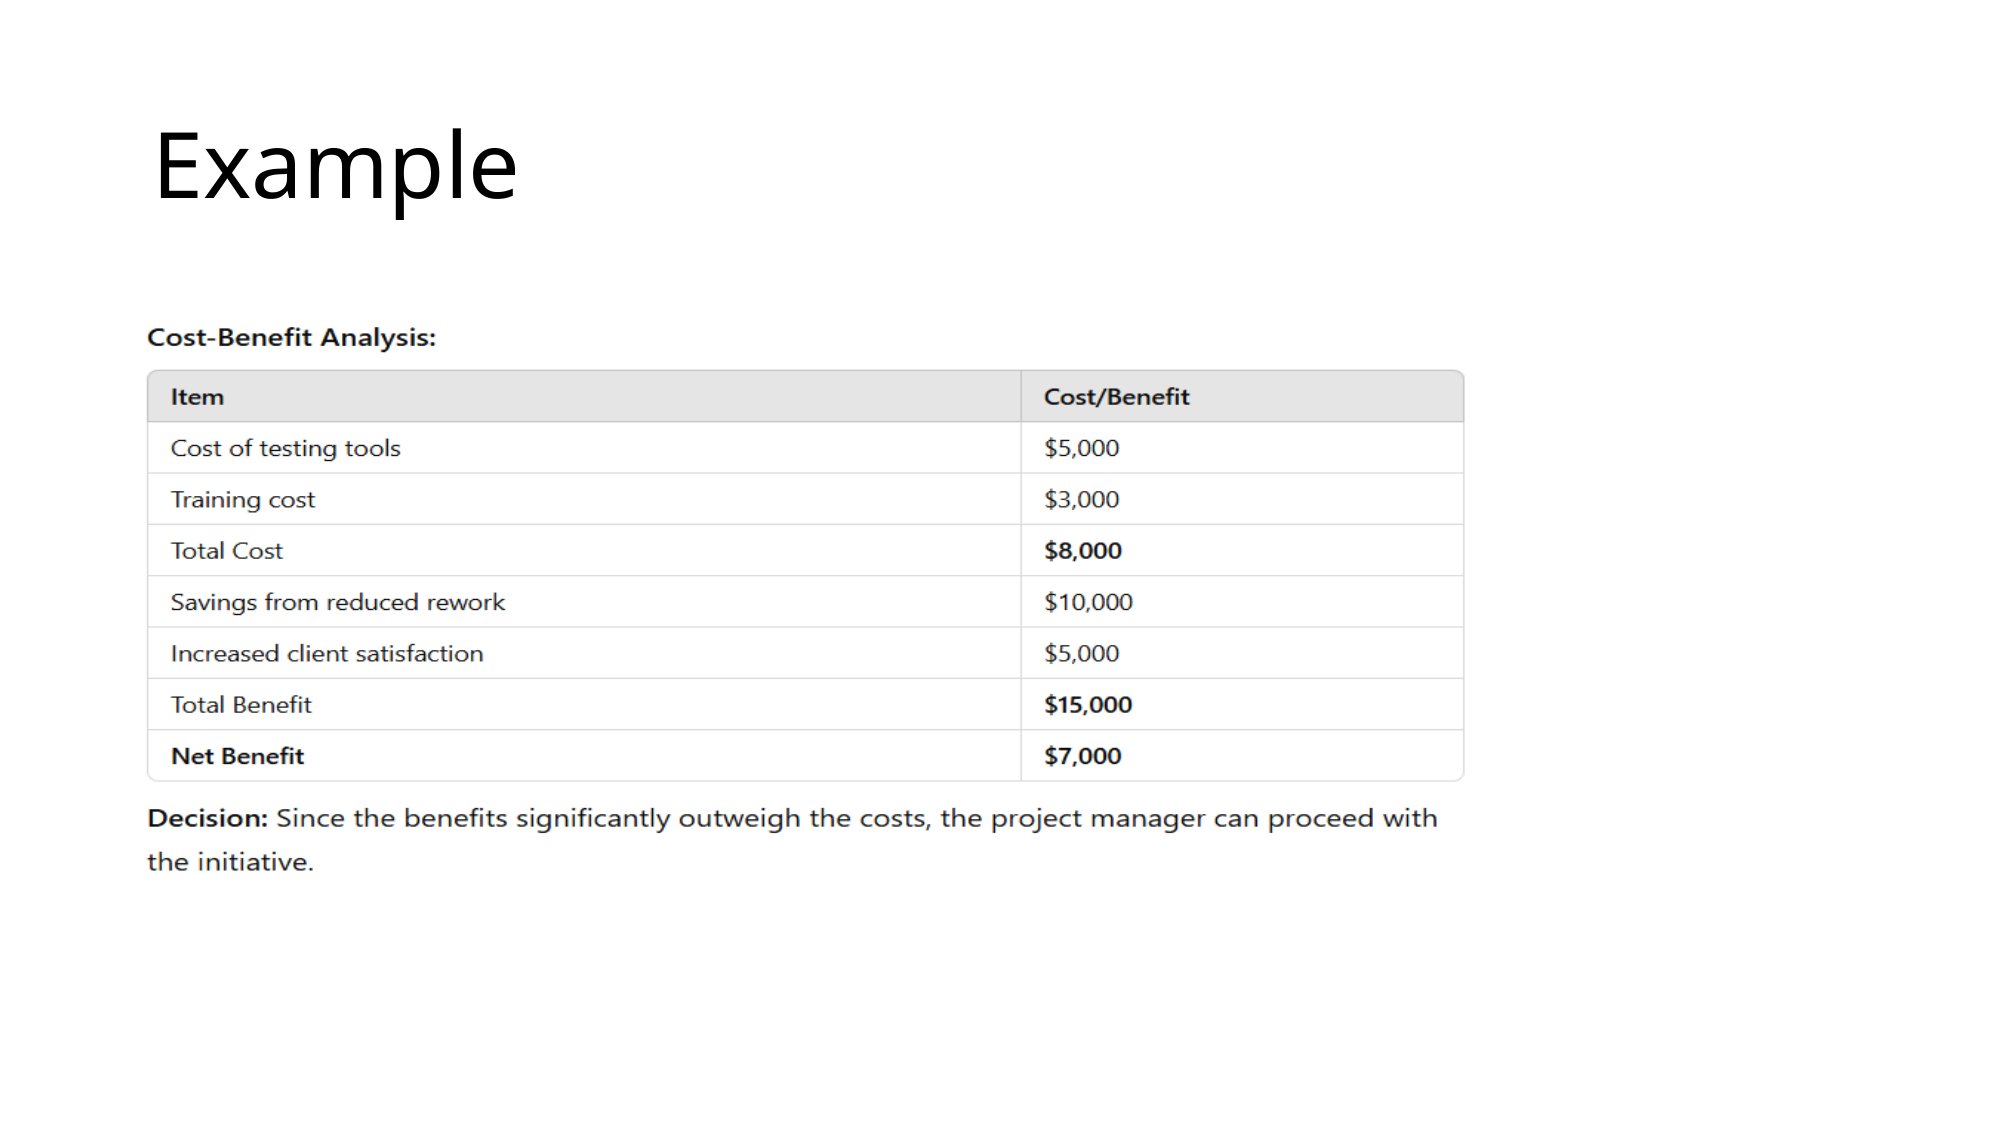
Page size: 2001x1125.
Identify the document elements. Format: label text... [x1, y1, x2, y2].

title Example [137, 59, 1863, 278]
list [42, 315, 1487, 933]
